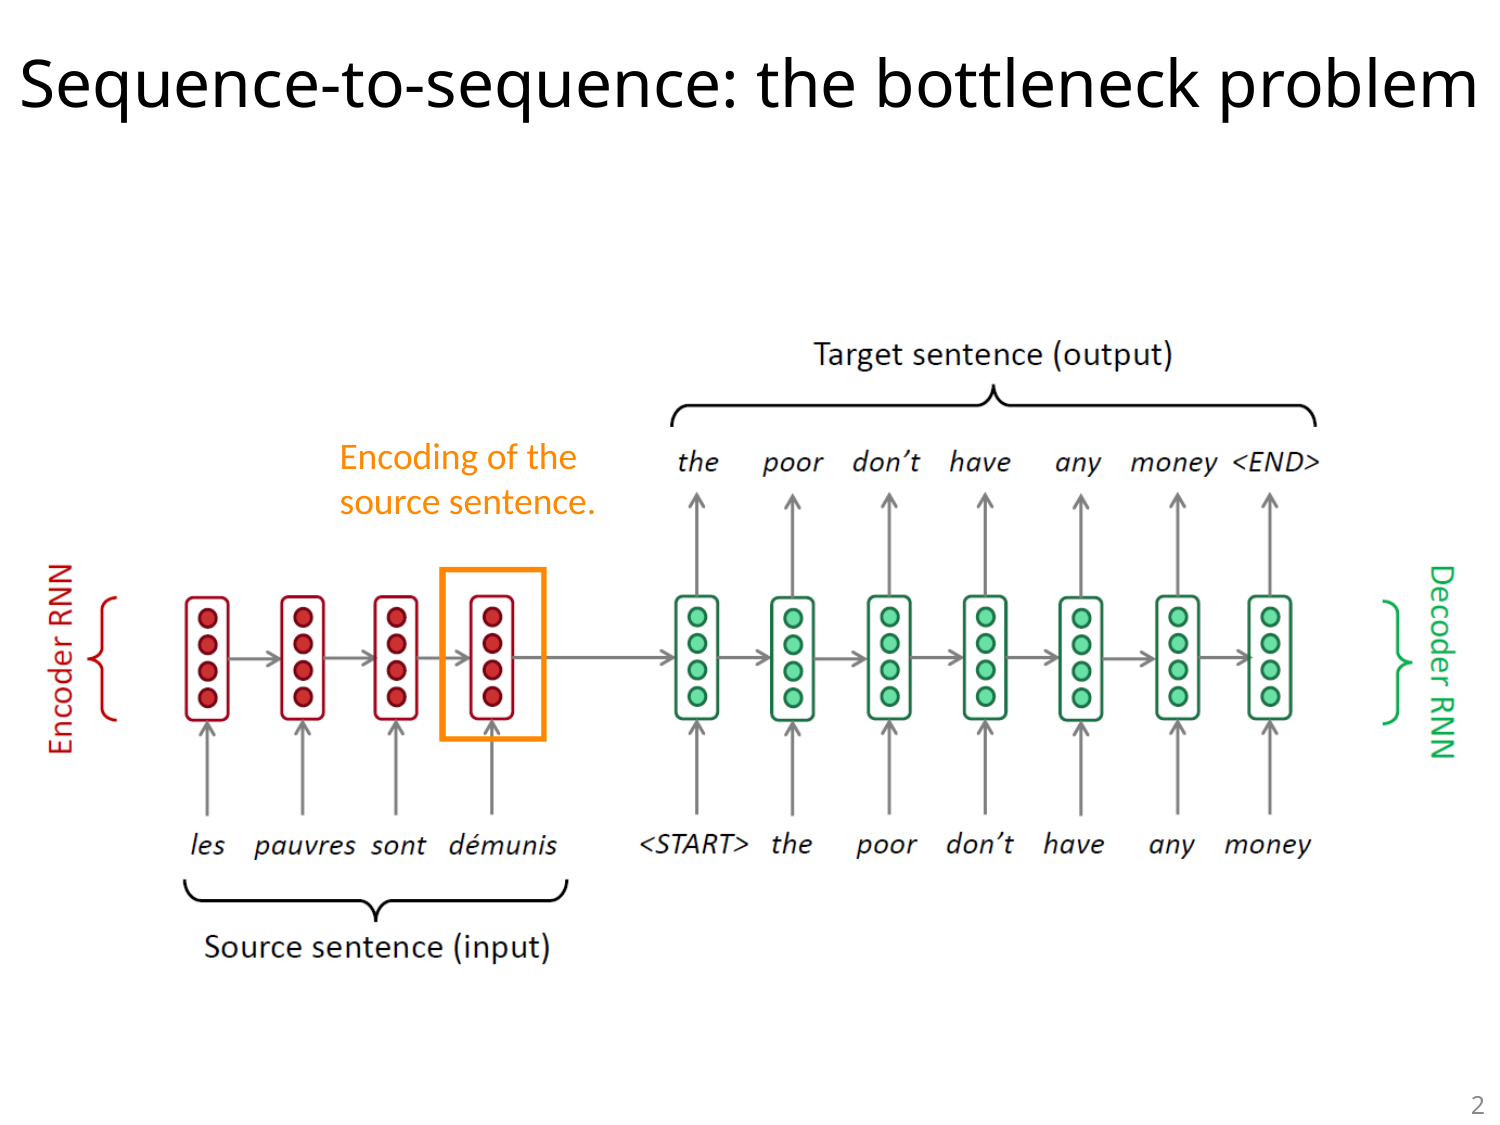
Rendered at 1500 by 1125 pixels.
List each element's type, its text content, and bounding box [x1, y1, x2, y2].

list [37, 313, 1463, 974]
title Sequence-to-sequence: the bottleneck problem [0, 0, 1500, 163]
slide_number 2 [1149, 1087, 1500, 1125]
